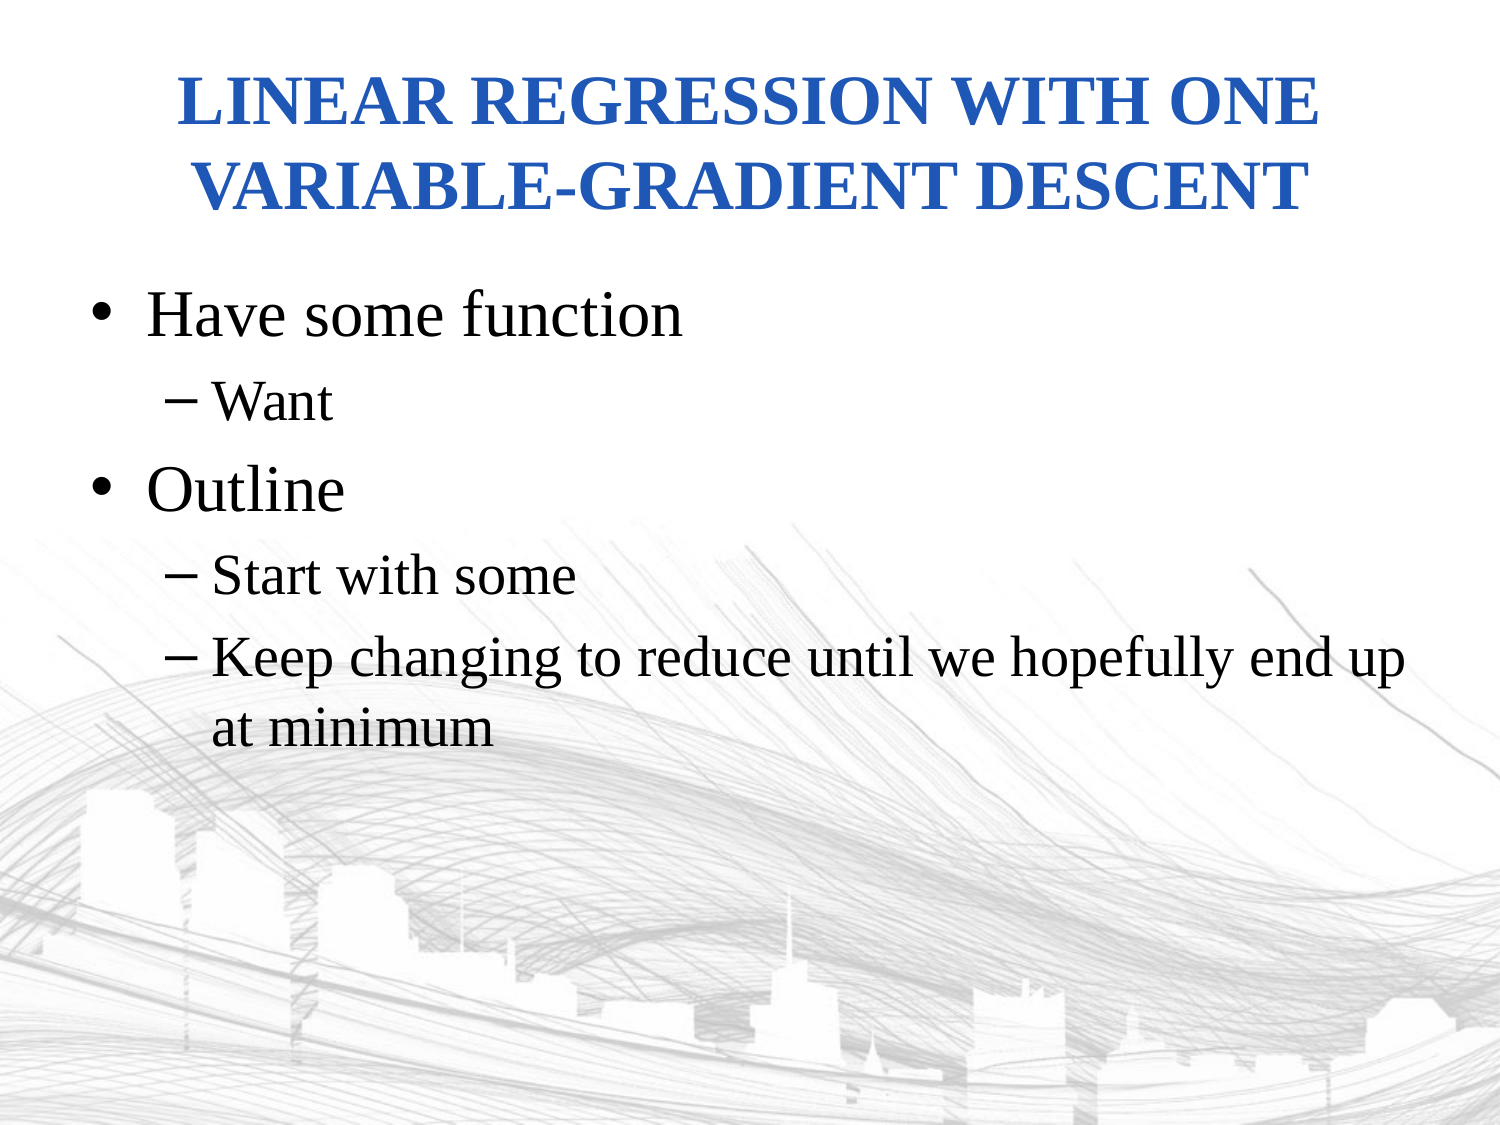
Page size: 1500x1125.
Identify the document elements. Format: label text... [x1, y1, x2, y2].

title Linear regression with one variable-gradient descent [75, 45, 1425, 233]
picture [0, 0, 1500, 1125]
